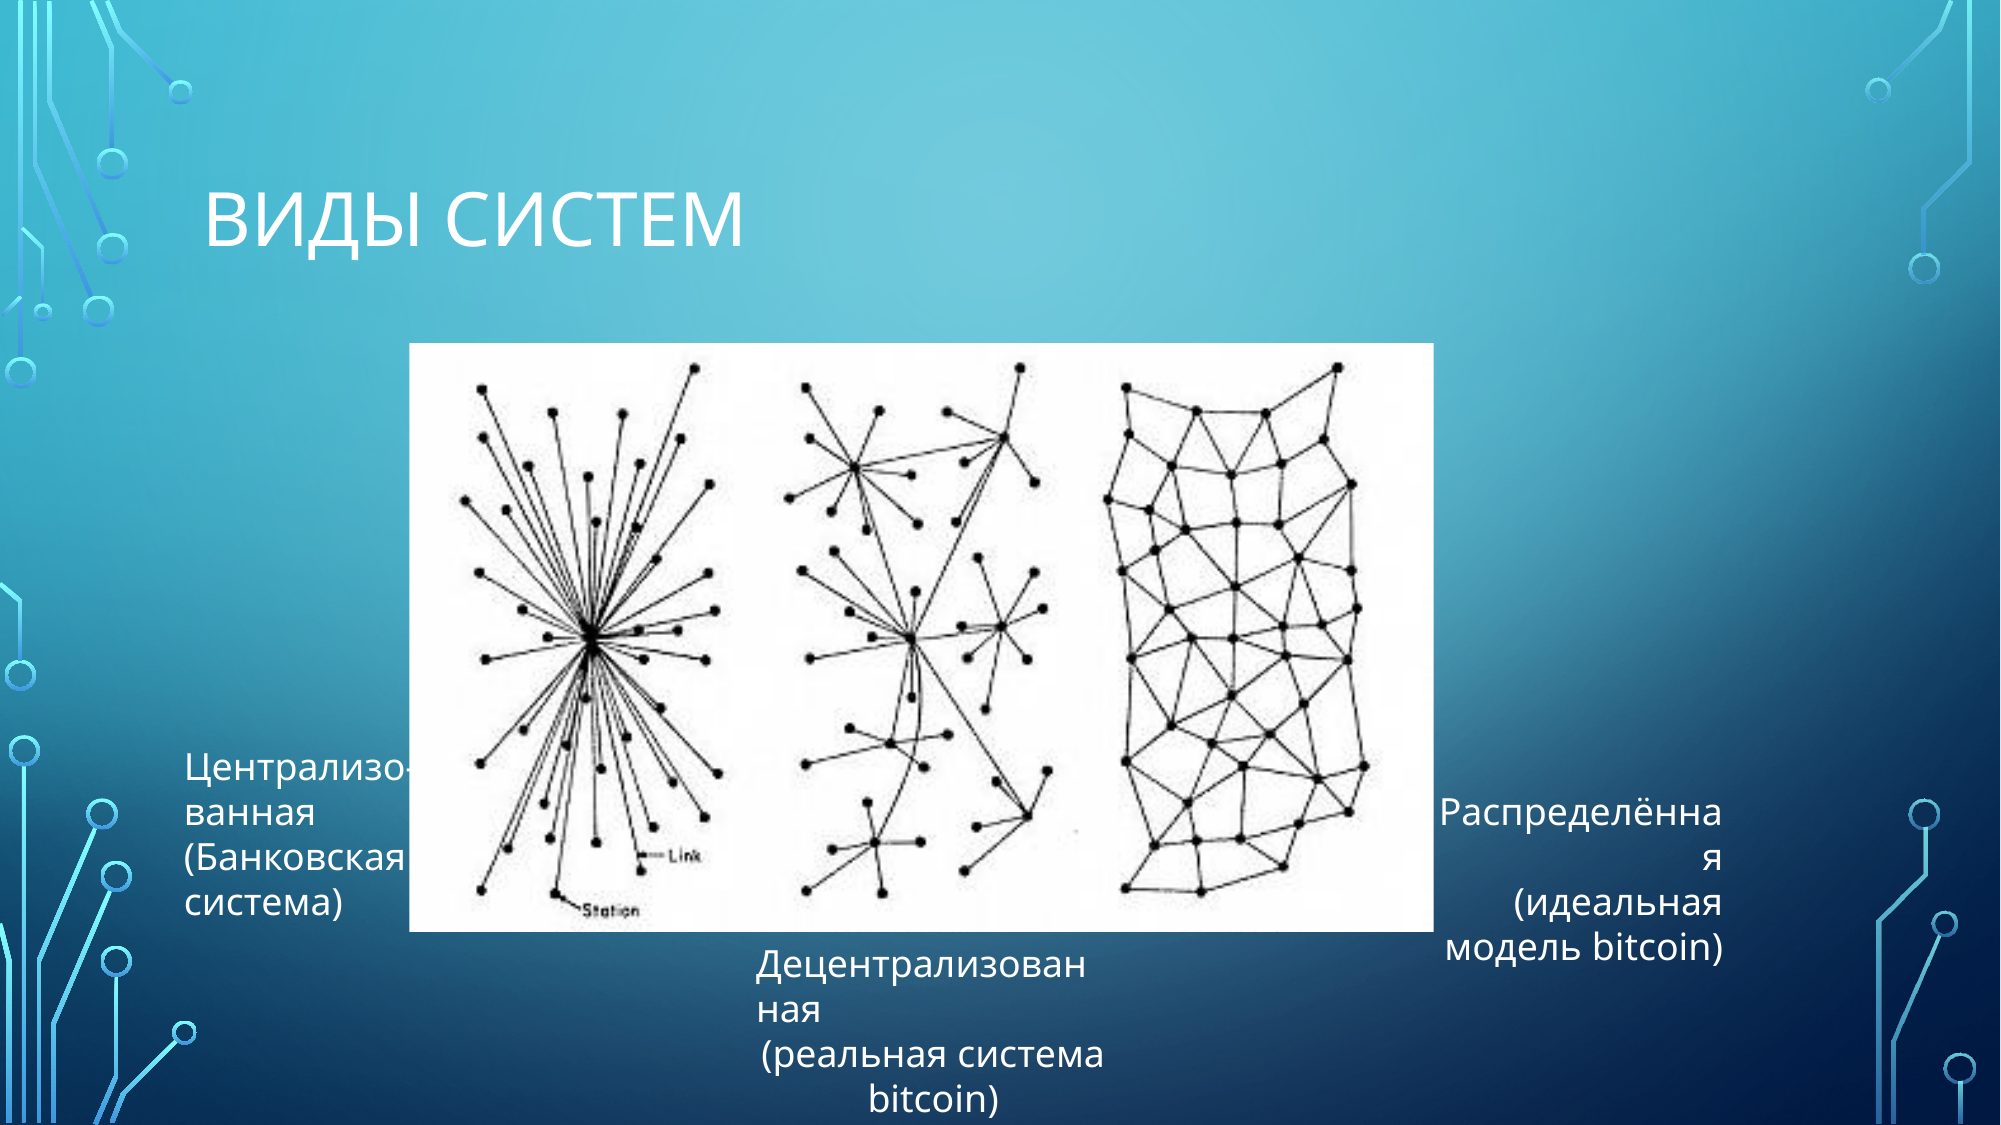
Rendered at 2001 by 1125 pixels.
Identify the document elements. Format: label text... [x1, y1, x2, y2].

text_box Децентрализованная (реальная система bitcoin) [741, 933, 1126, 1125]
text_box Распределённая (идеальная модель bitcoin) [1403, 780, 1738, 976]
picture [408, 343, 1434, 933]
title Виды систем [187, 101, 1813, 344]
text_box Централизо-ванная (Банковская система) [169, 735, 408, 931]
